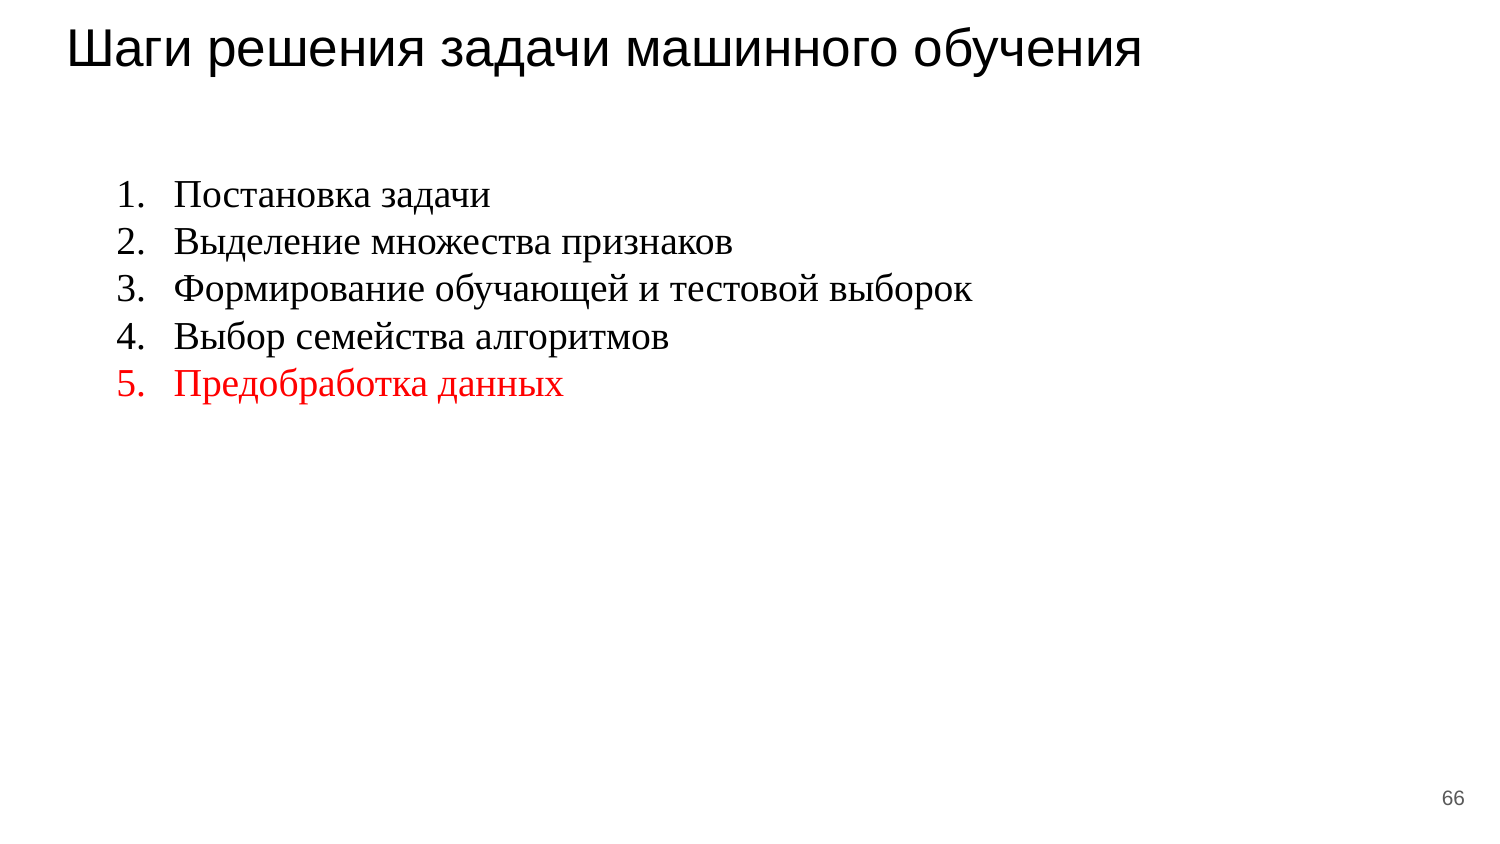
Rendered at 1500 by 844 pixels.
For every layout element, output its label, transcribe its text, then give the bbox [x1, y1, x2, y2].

title Шаги решения задачи машинного обучения [51, 0, 1449, 92]
slide_number ‹#› [1389, 764, 1480, 830]
text_box Постановка задачи Выделение множества признаков Формирование обучающей и тестовой выборок Выбор семейства алгоритмов Предобработка данных [83, 152, 1157, 794]
